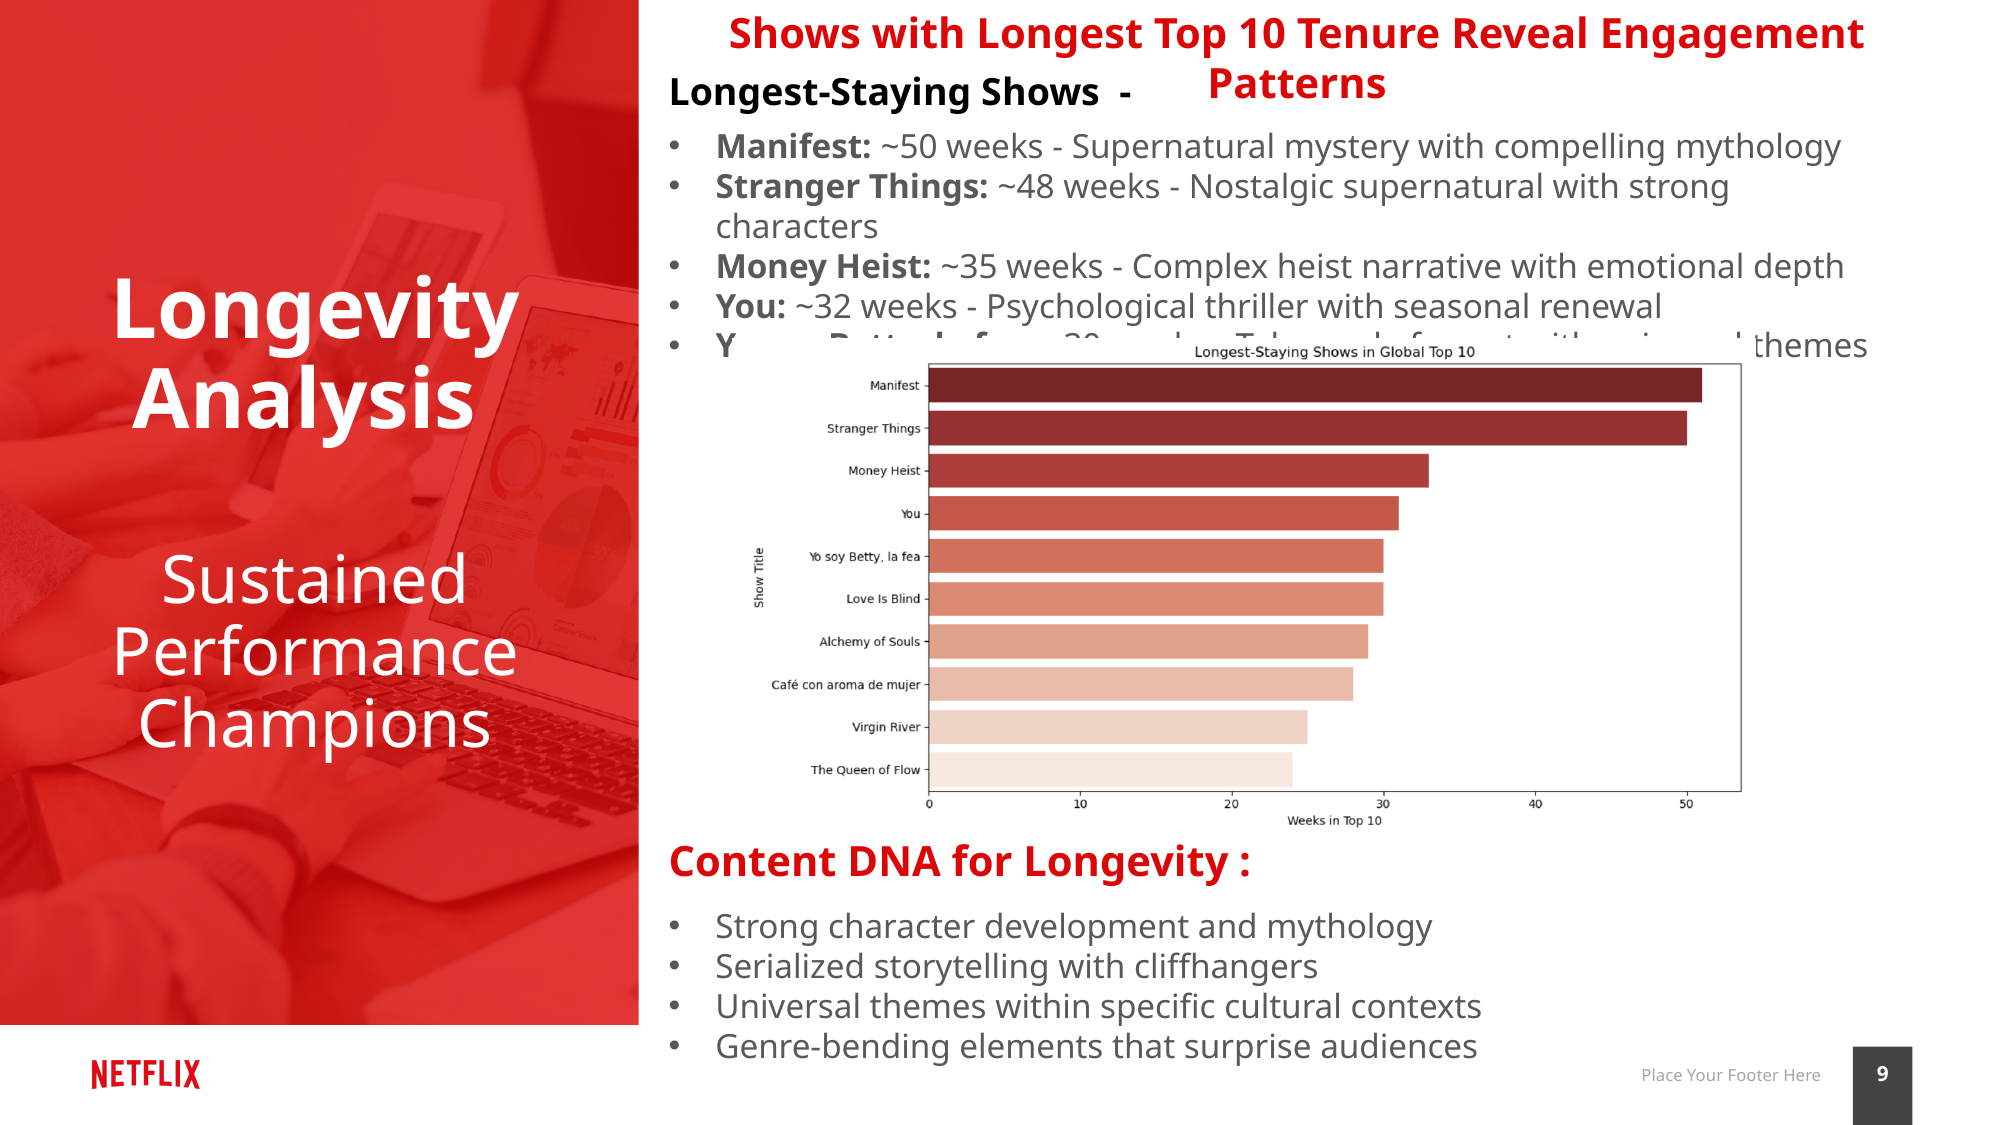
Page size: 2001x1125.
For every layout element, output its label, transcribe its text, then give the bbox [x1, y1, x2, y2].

title Longevity Analysis Sustained Performance Champions [639, 266, 644, 762]
text_box Content DNA for Longevity : [668, 834, 1576, 886]
text_box Manifest: ~50 weeks - Supernatural mystery with compelling mythology Stranger Things: ~48 weeks - Nostalgic supernatural with strong characters Money Heist: ~35 weeks - Complex heist narrative with emotional depth You: ~32 weeks - Psychological thriller with seasonal renewal Yo soy Betty, la fea: ~30 weeks - Telenovela format with universal themes [668, 125, 1878, 365]
picture [0, 0, 639, 1025]
text_box Longest-Staying Shows - [668, 108, 1327, 113]
text_box Strong character development and mythology Serialized storytelling with cliffhangers Universal themes within specific cultural contexts Genre-bending elements that surprise audiences [668, 905, 1951, 1066]
text_box Shows with Longest Top 10 Tenure Reveal Engagement Patterns [656, 7, 1939, 108]
picture [92, 1060, 200, 1089]
picture [732, 338, 1756, 835]
